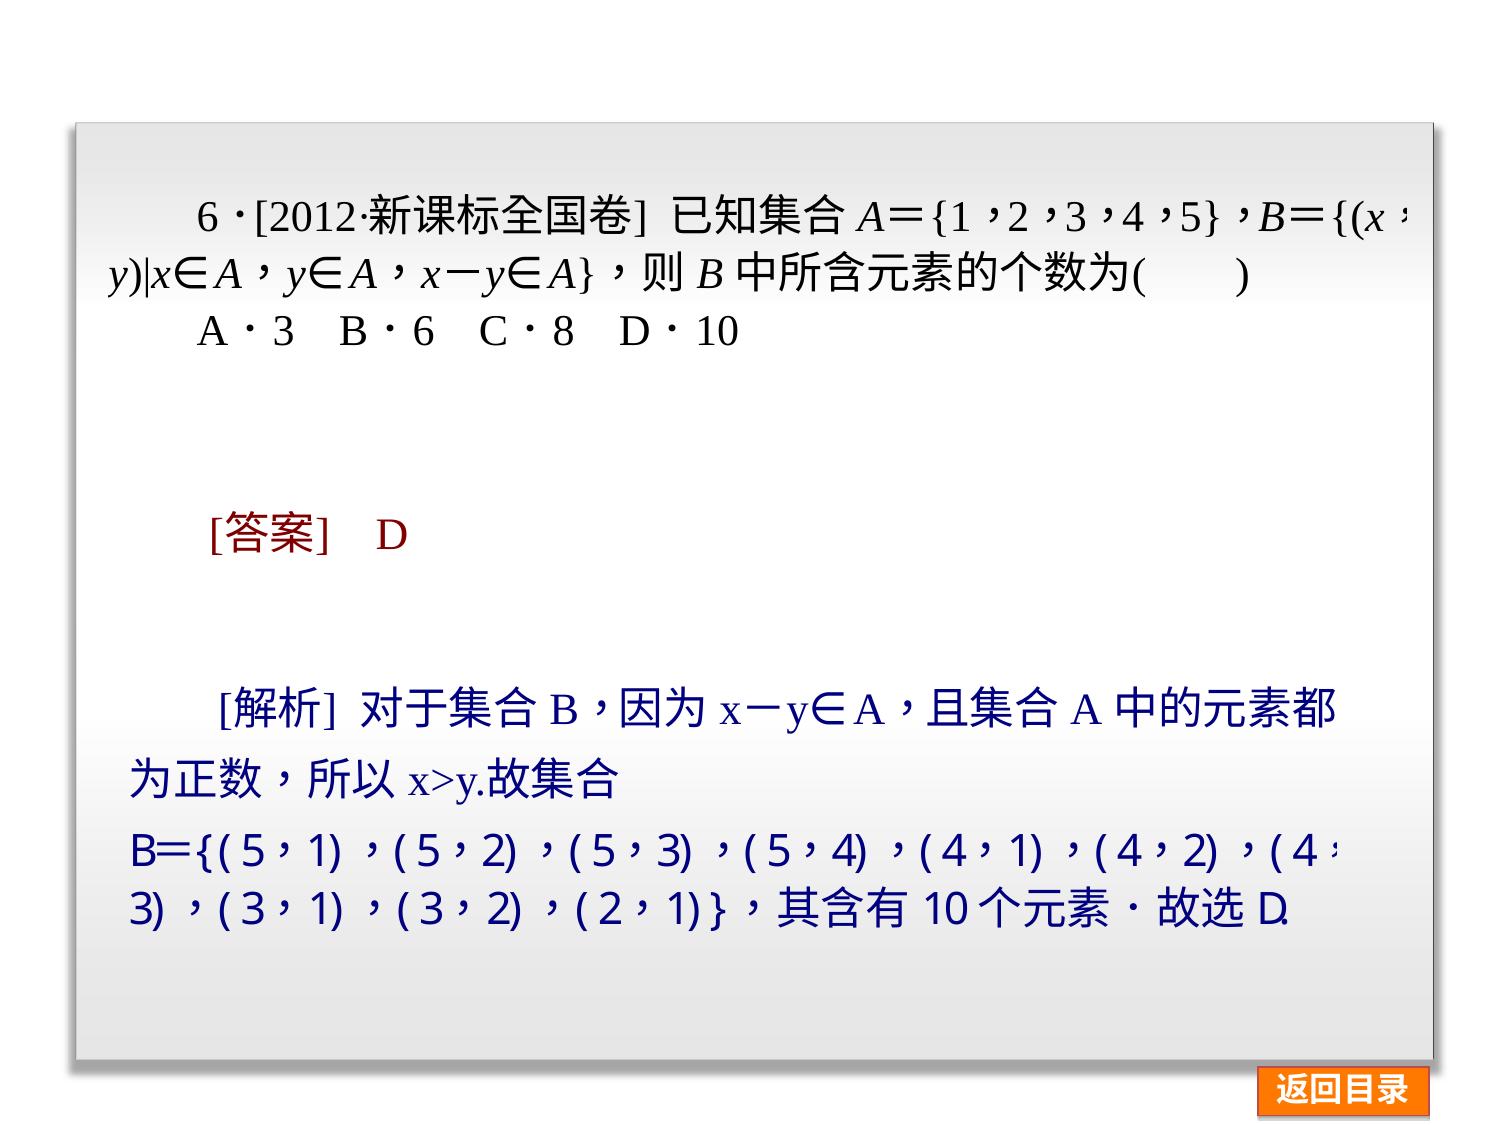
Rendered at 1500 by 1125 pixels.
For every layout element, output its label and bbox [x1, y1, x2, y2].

text_box [0, 113, 1500, 1125]
text_box [117, 503, 1243, 647]
text_box [128, 679, 1338, 1026]
text_box [108, 186, 1407, 1125]
